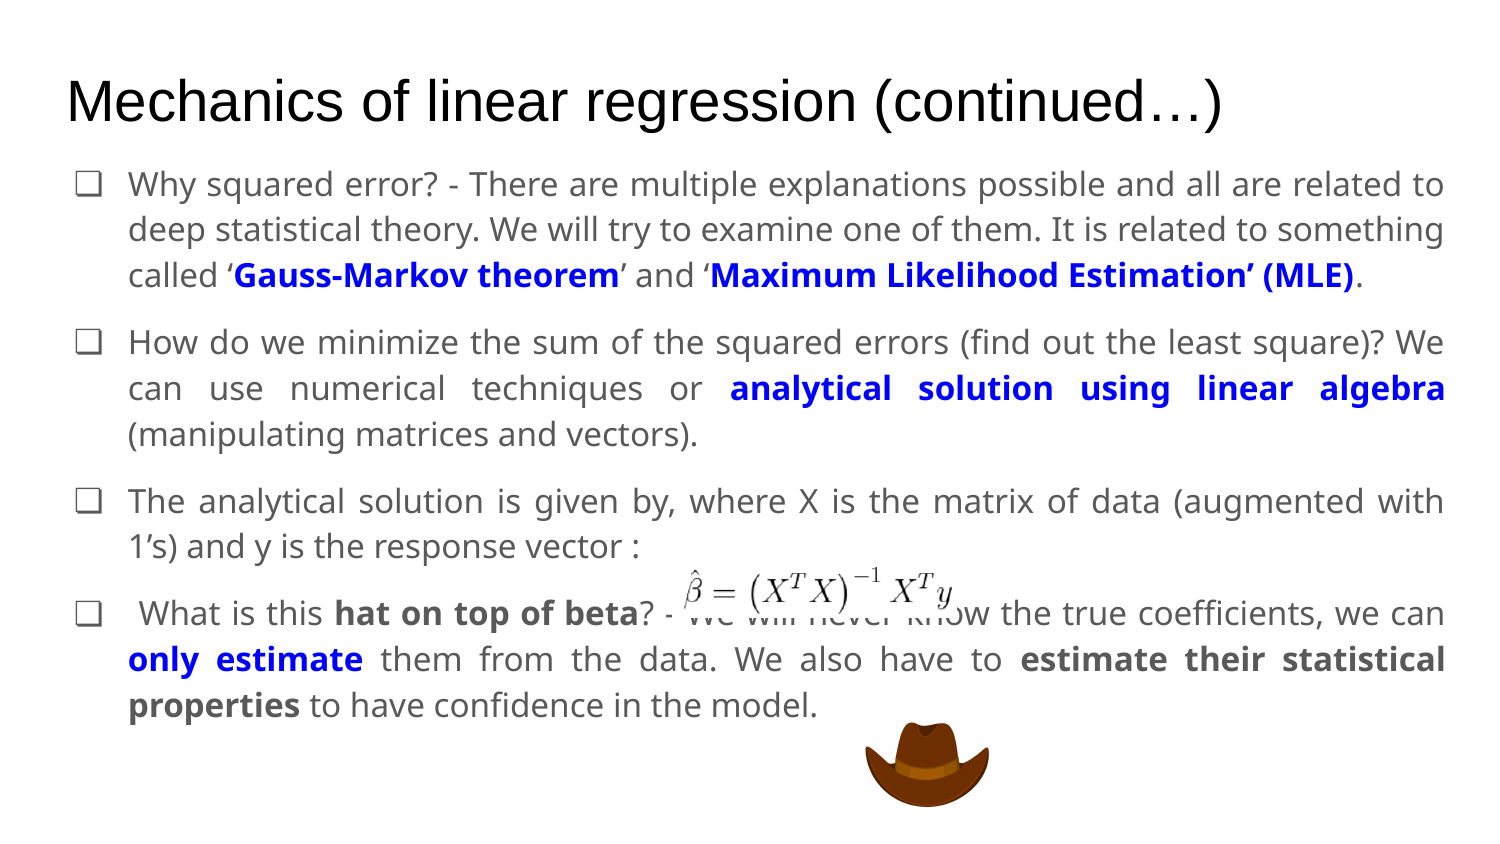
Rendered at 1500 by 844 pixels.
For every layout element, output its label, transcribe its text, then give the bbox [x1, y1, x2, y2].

title Mechanics of linear regression (continued…) [51, 47, 1449, 141]
list Why squared error? - There are multiple explanations possible and all are related to deep statistical theory. We will try to examine one of them. It is related to something called ‘Gauss-Markov theorem’ and ‘Maximum Likelihood Estimation’ (MLE). How do we minimize the sum of the squared errors (find out the least square)? We can use numerical techniques or analytical solution using linear algebra (manipulating matrices and vectors). The analytical solution is given by, where X is the matrix of data (augmented with 1’s) and y is the response vector : What is this hat on top of beta? - We will never know the true coefficients, we can only estimate them from the data. We also have to estimate their statistical properties to have confidence in the model. [37, 141, 1463, 772]
picture [865, 713, 990, 809]
picture [672, 561, 957, 618]
